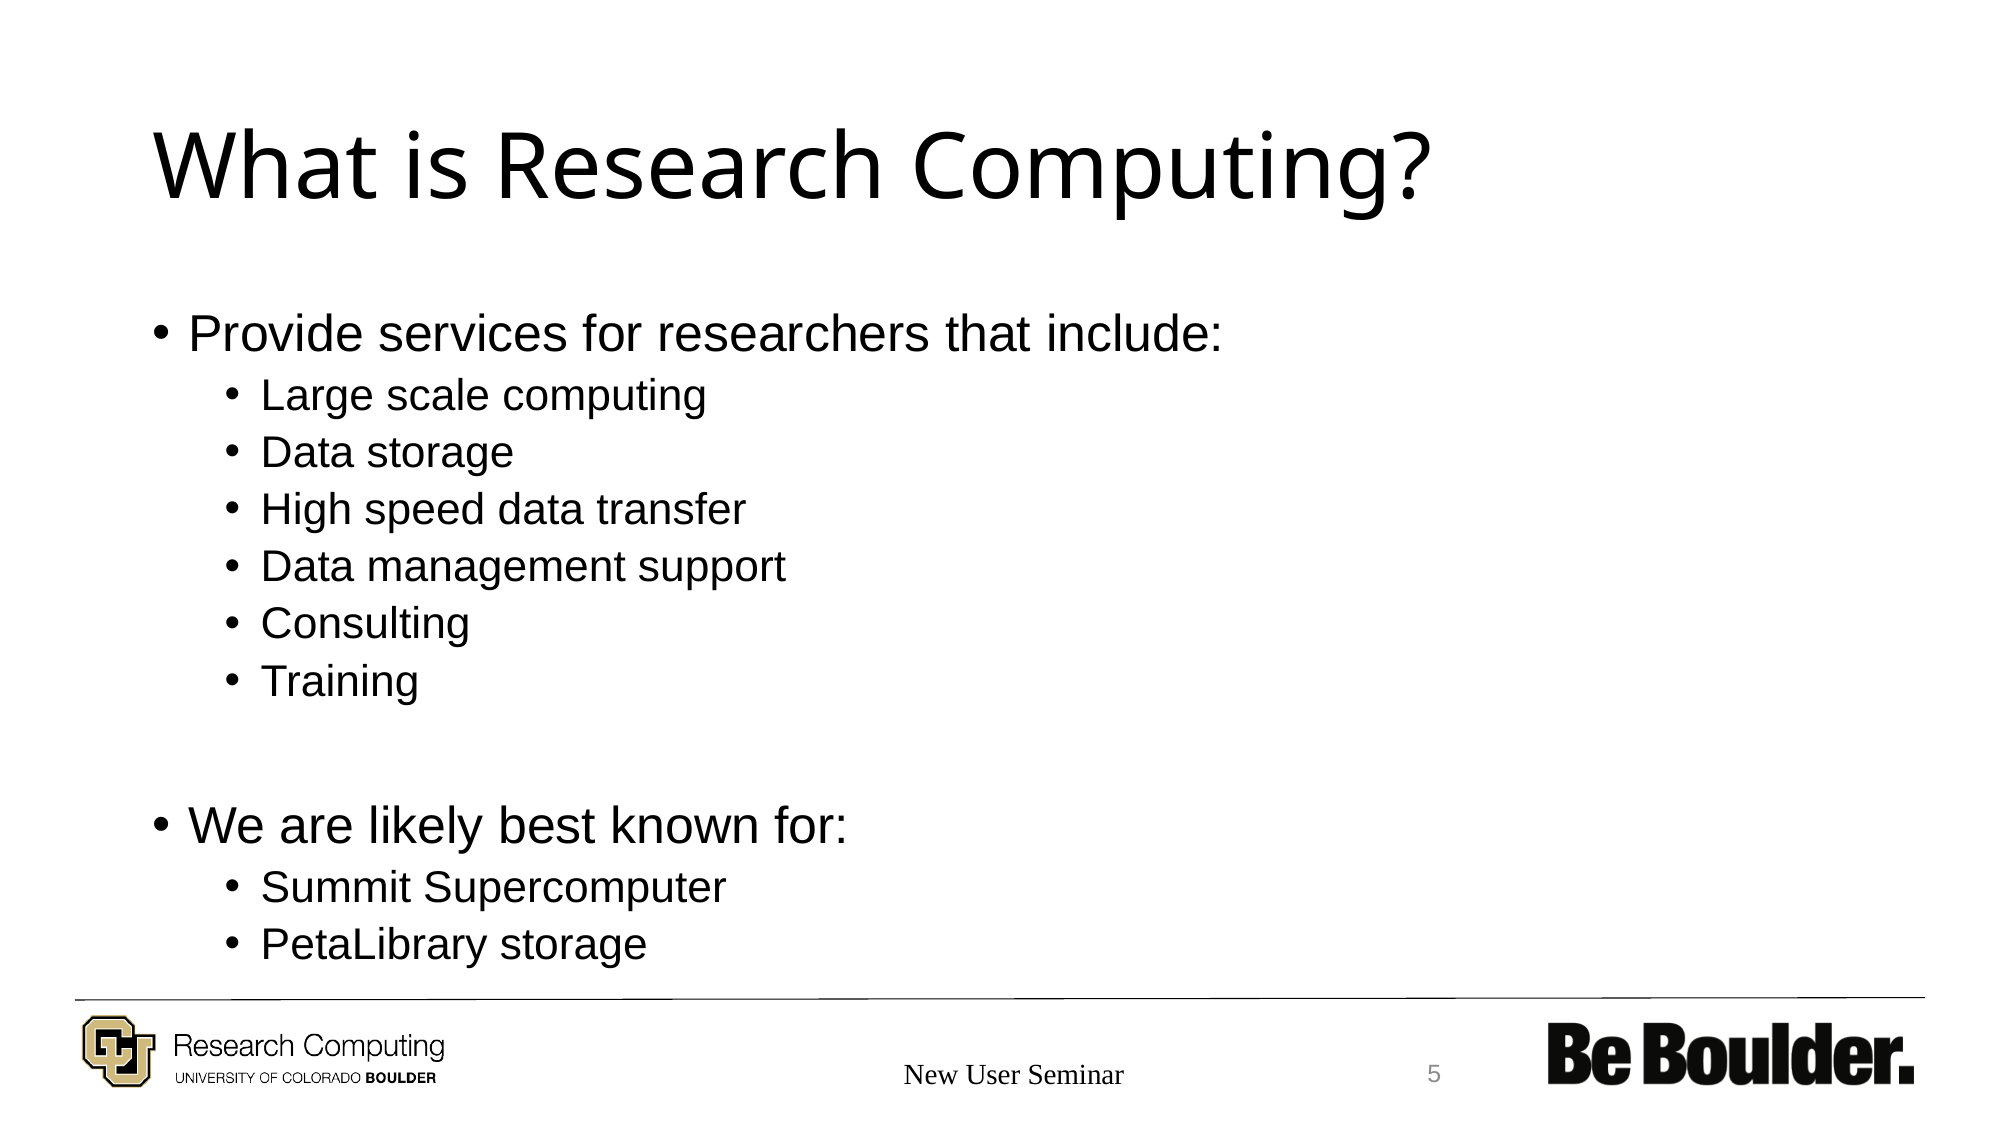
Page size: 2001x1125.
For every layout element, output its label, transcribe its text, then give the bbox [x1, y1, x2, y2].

picture [1524, 1015, 1938, 1088]
picture [81, 1015, 444, 1088]
list Provide services for researchers that include: Large scale computing Data storage High speed data transfer Data management support Consulting Training We are likely best known for: Summit Supercomputer PetaLibrary storage [137, 299, 1863, 983]
footer New User Seminar [676, 1042, 1352, 1103]
title What is Research Computing? [137, 59, 1863, 278]
slide_number 5 [1412, 1042, 1525, 1103]
